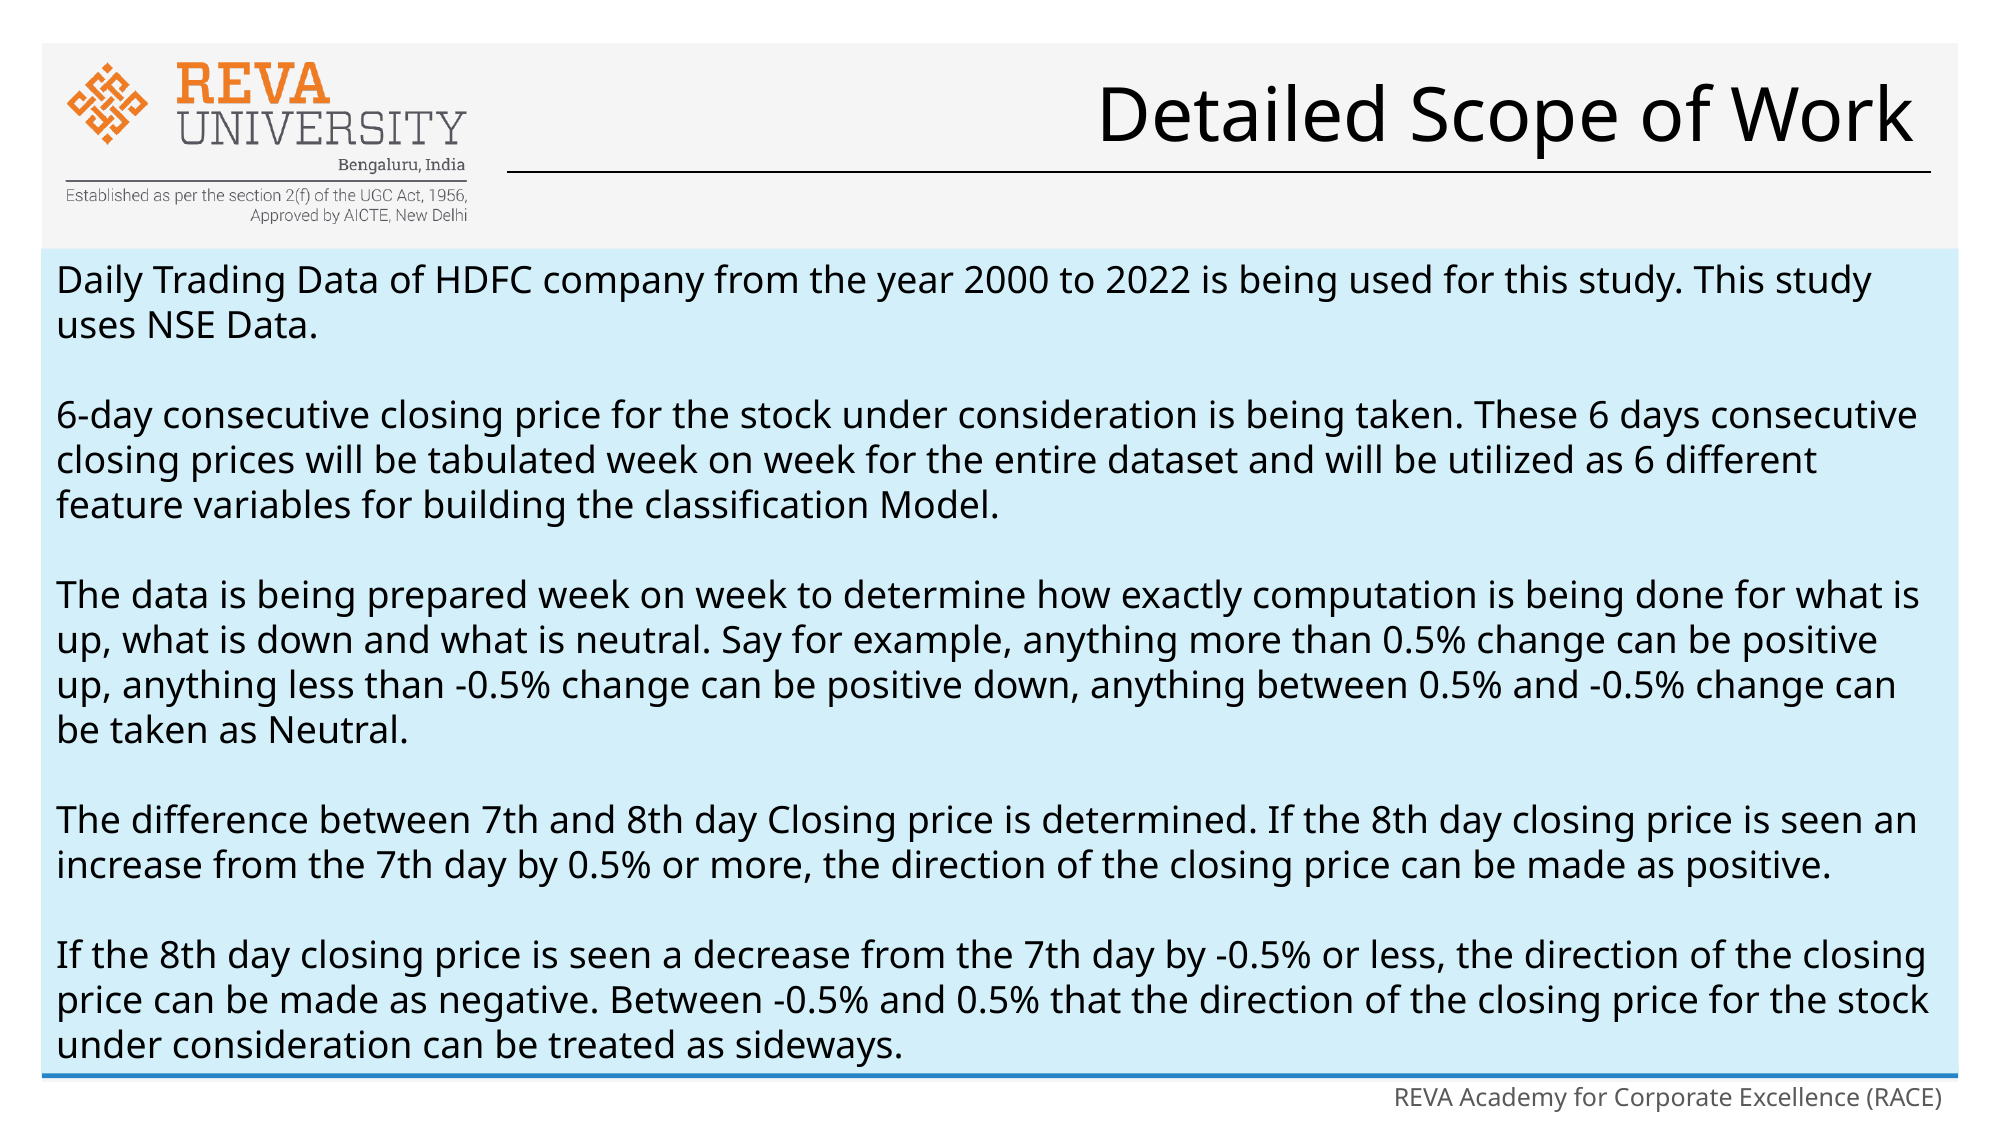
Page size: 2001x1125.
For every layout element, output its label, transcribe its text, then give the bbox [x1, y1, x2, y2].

title Detailed Scope of Work [555, 62, 1931, 173]
text_box Daily Trading Data of HDFC company from the year 2000 to 2022 is being used for this study. This study uses NSE Data. 6-day consecutive closing price for the stock under consideration is being taken. These 6 days consecutive closing prices will be tabulated week on week for the entire dataset and will be utilized as 6 different feature variables for building the classification Model. The data is being prepared week on week to determine how exactly computation is being done for what is up, what is down and what is neutral. Say for example, anything more than 0.5% change can be positive up, anything less than -0.5% change can be positive down, anything between 0.5% and -0.5% change can be taken as Neutral. The difference between 7th and 8th day Closing price is determined. If the 8th day closing price is seen an increase from the 7th day by 0.5% or more, the direction of the closing price can be made as positive. If the 8th day closing price is seen a decrease from the 7th day by -0.5% or less, the direction of the closing price can be made as negative. Between -0.5% and 0.5% that the direction of the closing price for the stock under consideration can be treated as sideways. [41, 248, 1959, 1074]
picture [65, 62, 467, 224]
